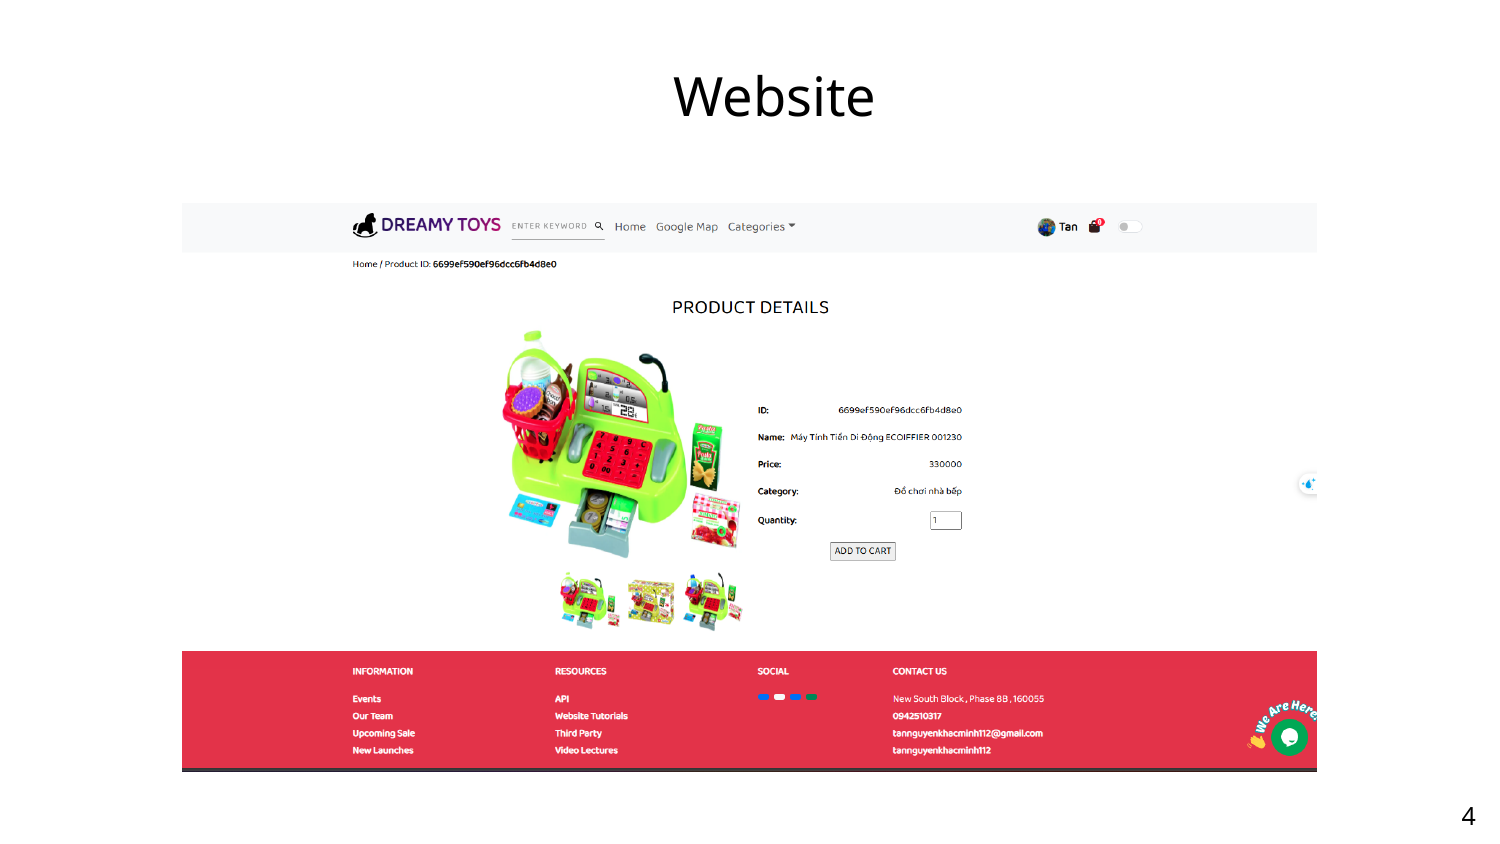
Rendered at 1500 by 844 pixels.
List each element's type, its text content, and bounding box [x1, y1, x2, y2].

picture [182, 202, 1318, 772]
title Website [92, 48, 1458, 143]
text_box 4 [1437, 786, 1500, 844]
